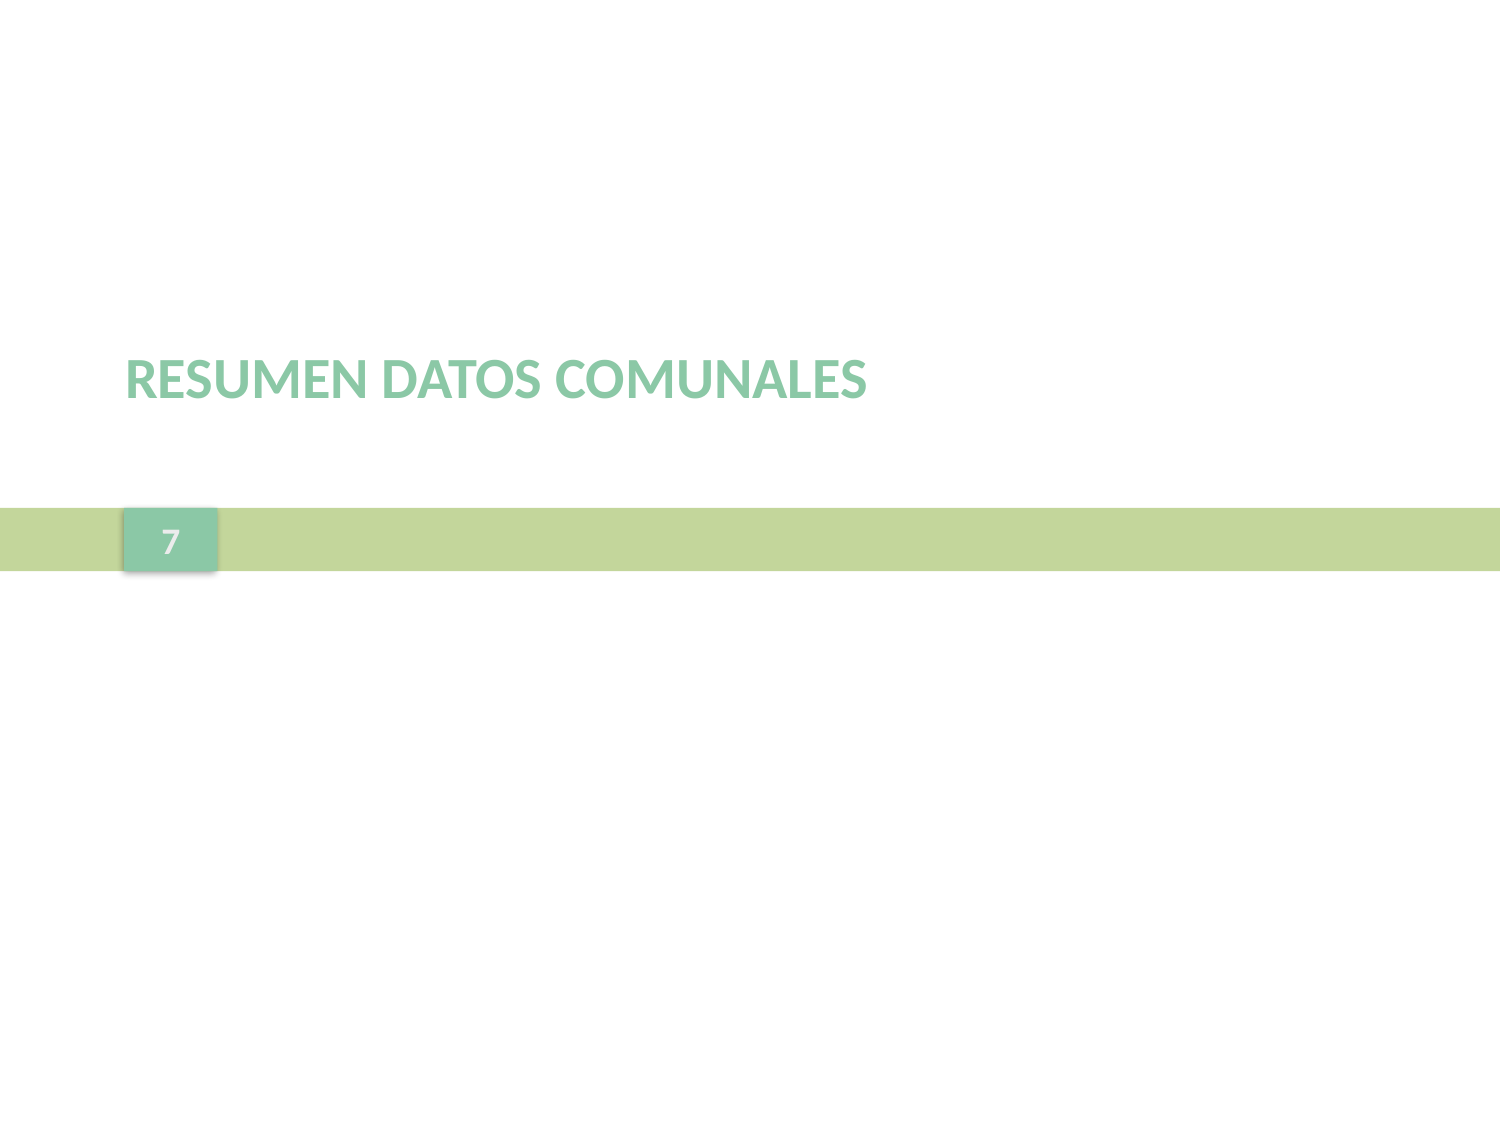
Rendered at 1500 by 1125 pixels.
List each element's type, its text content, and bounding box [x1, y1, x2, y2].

title RESUMEN DATOS comunales [110, 332, 1386, 478]
